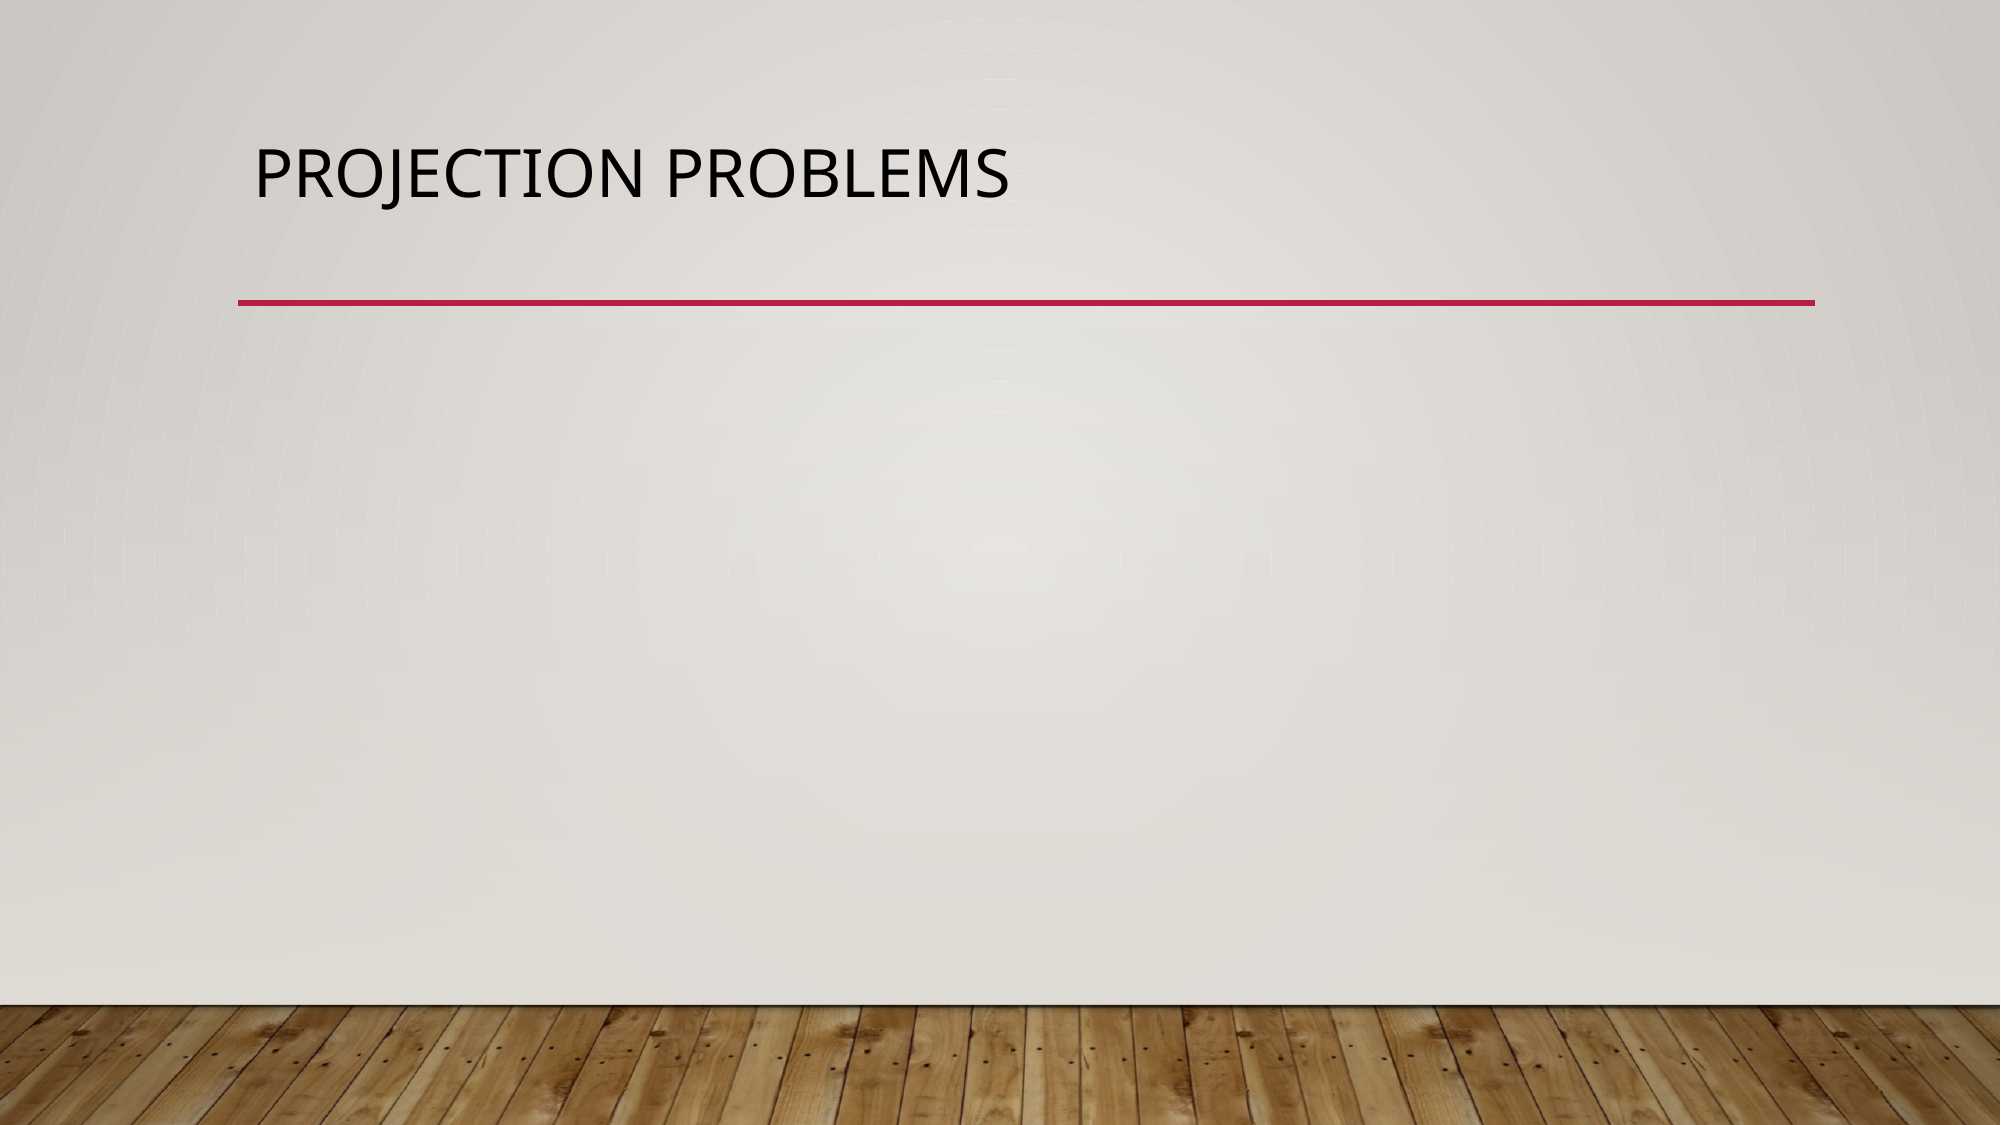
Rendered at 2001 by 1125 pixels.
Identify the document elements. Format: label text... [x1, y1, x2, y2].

picture [0, 1005, 2000, 1125]
title Projection Problems [238, 131, 1814, 305]
